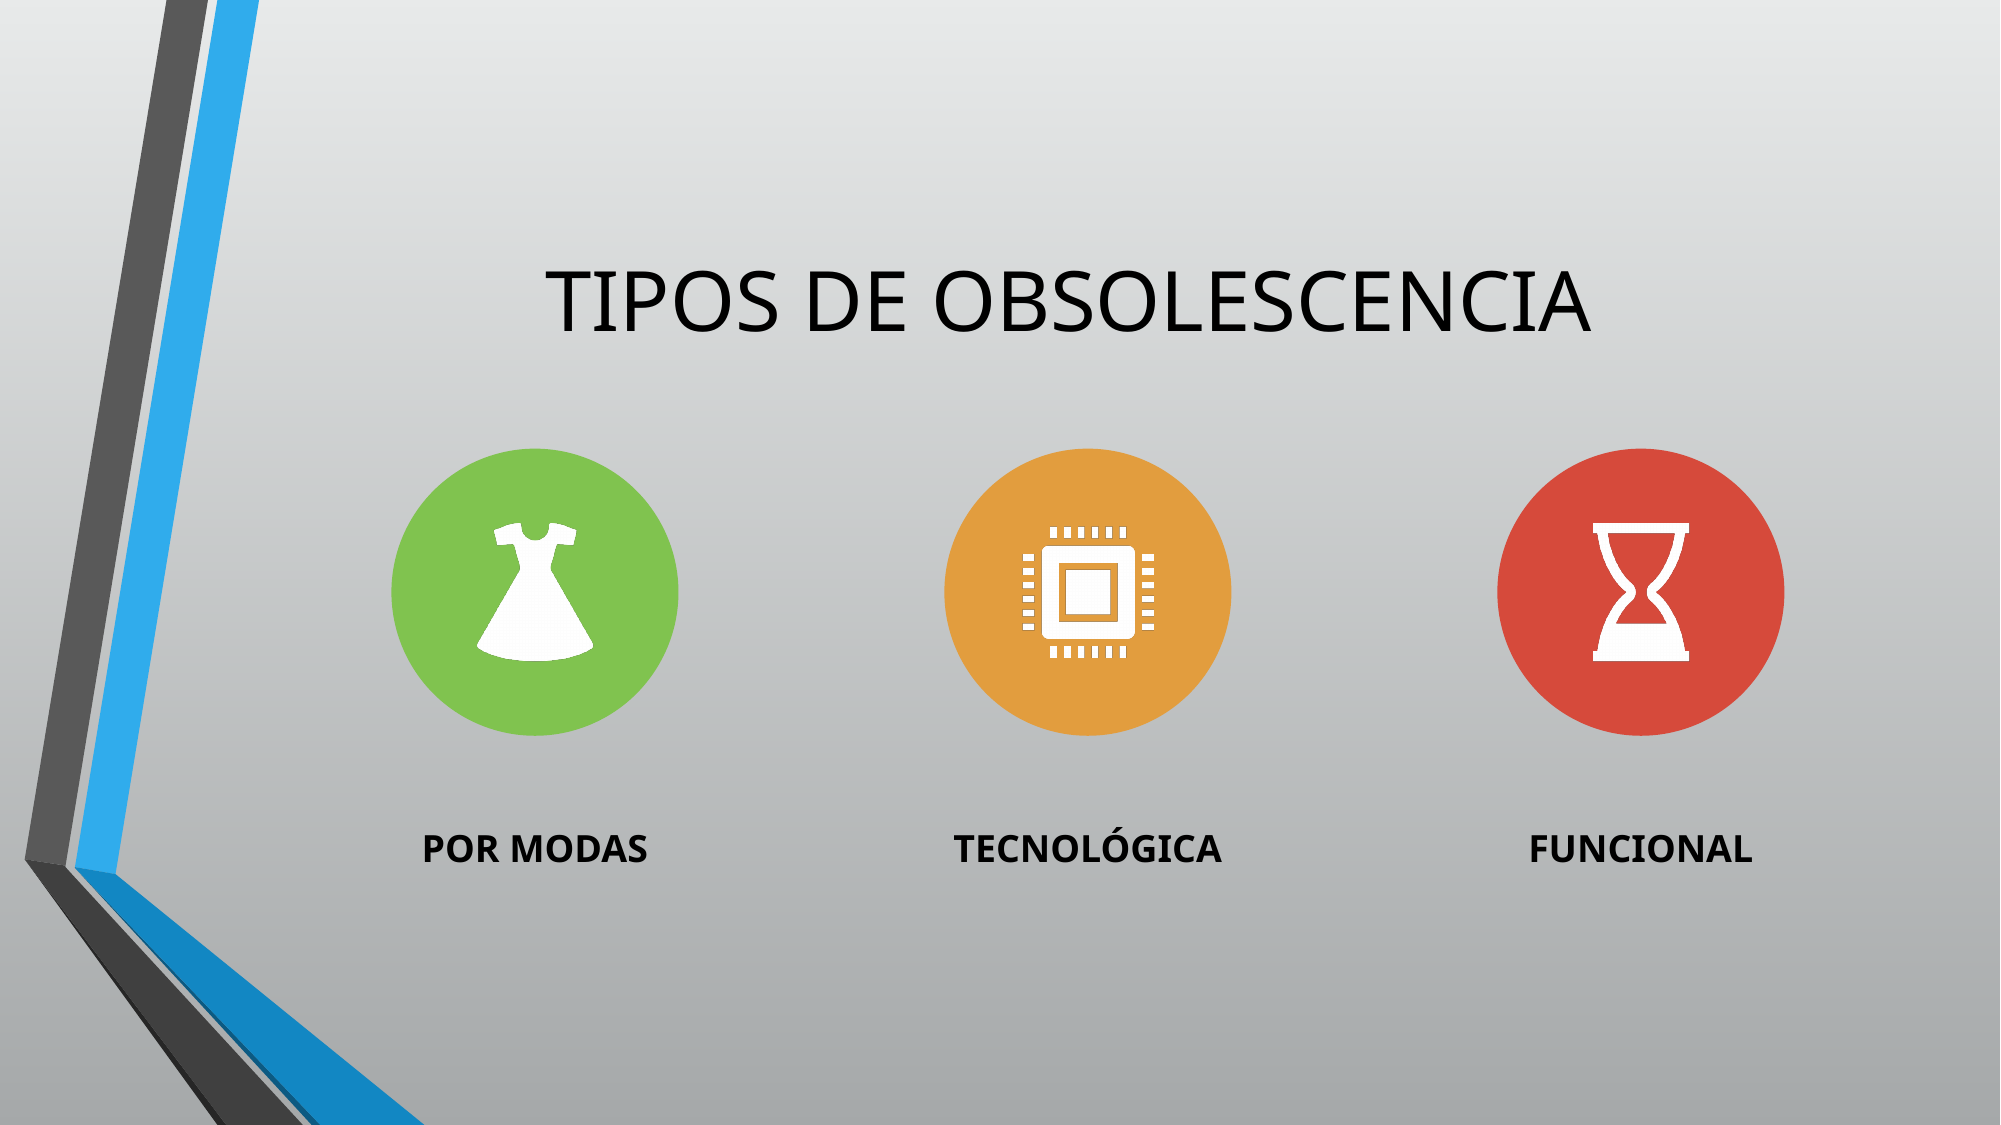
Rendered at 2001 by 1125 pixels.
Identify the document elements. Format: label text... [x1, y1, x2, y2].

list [288, 441, 1888, 951]
title TIPOS DE OBSOLESCENCIA [270, 154, 1869, 442]
